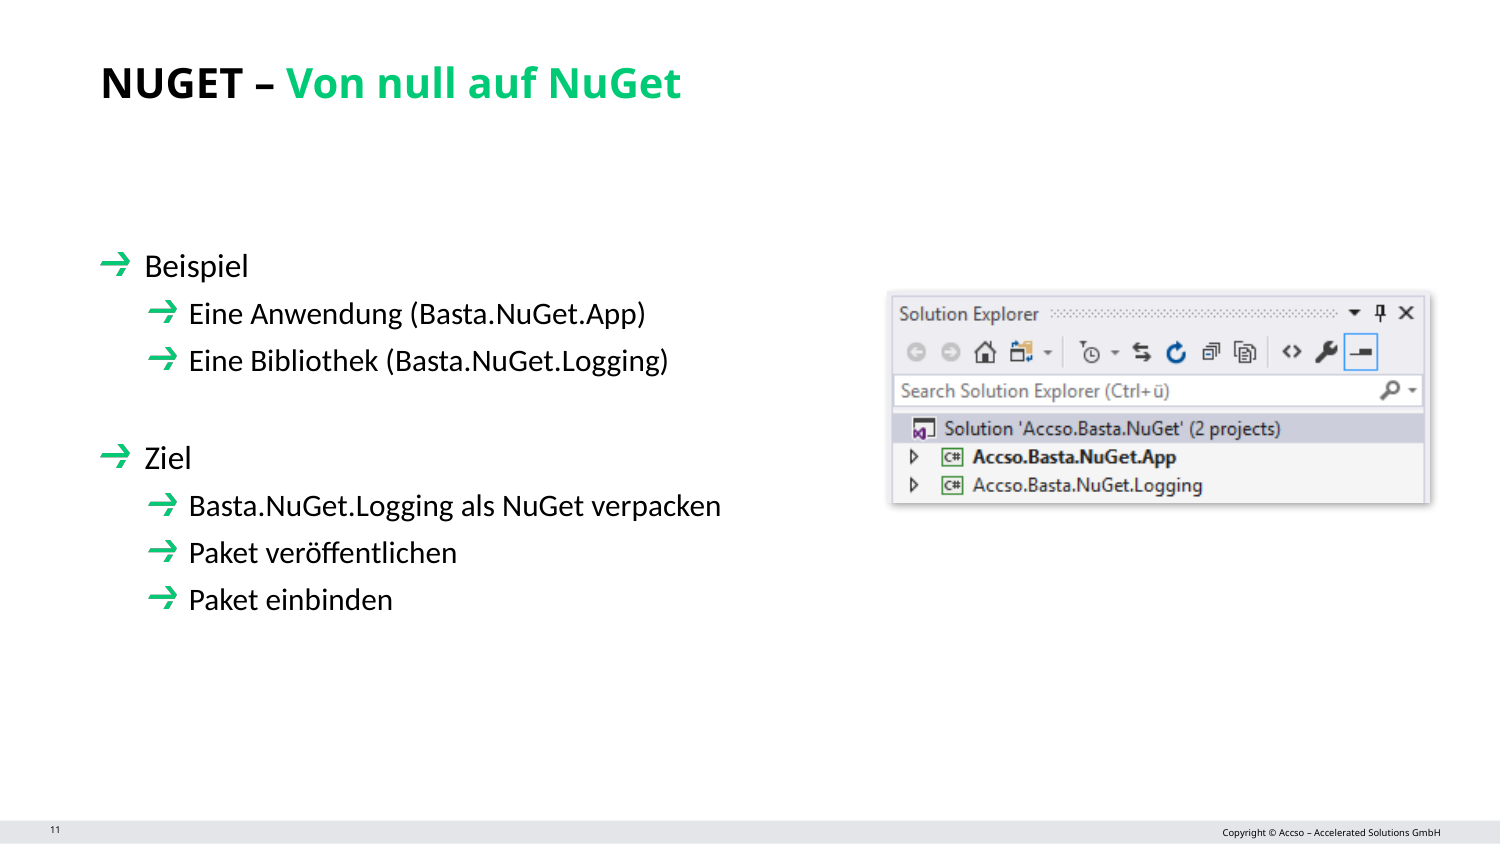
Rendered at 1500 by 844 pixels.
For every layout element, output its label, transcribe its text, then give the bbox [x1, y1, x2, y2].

picture [100, 252, 130, 276]
picture [148, 540, 177, 562]
list Beispiel Eine Anwendung (Basta.NuGet.App) Eine Bibliothek (Basta.NuGet.Logging) Ziel Basta.NuGet.Logging als NuGet verpacken Paket veröffentlichen Paket einbinden [100, 243, 1400, 718]
picture [148, 300, 177, 323]
picture [886, 291, 1430, 504]
title NUGET – Von null auf NuGet [100, 38, 1430, 127]
picture [100, 444, 130, 468]
picture [148, 586, 177, 609]
picture [148, 493, 177, 516]
picture [148, 347, 177, 370]
